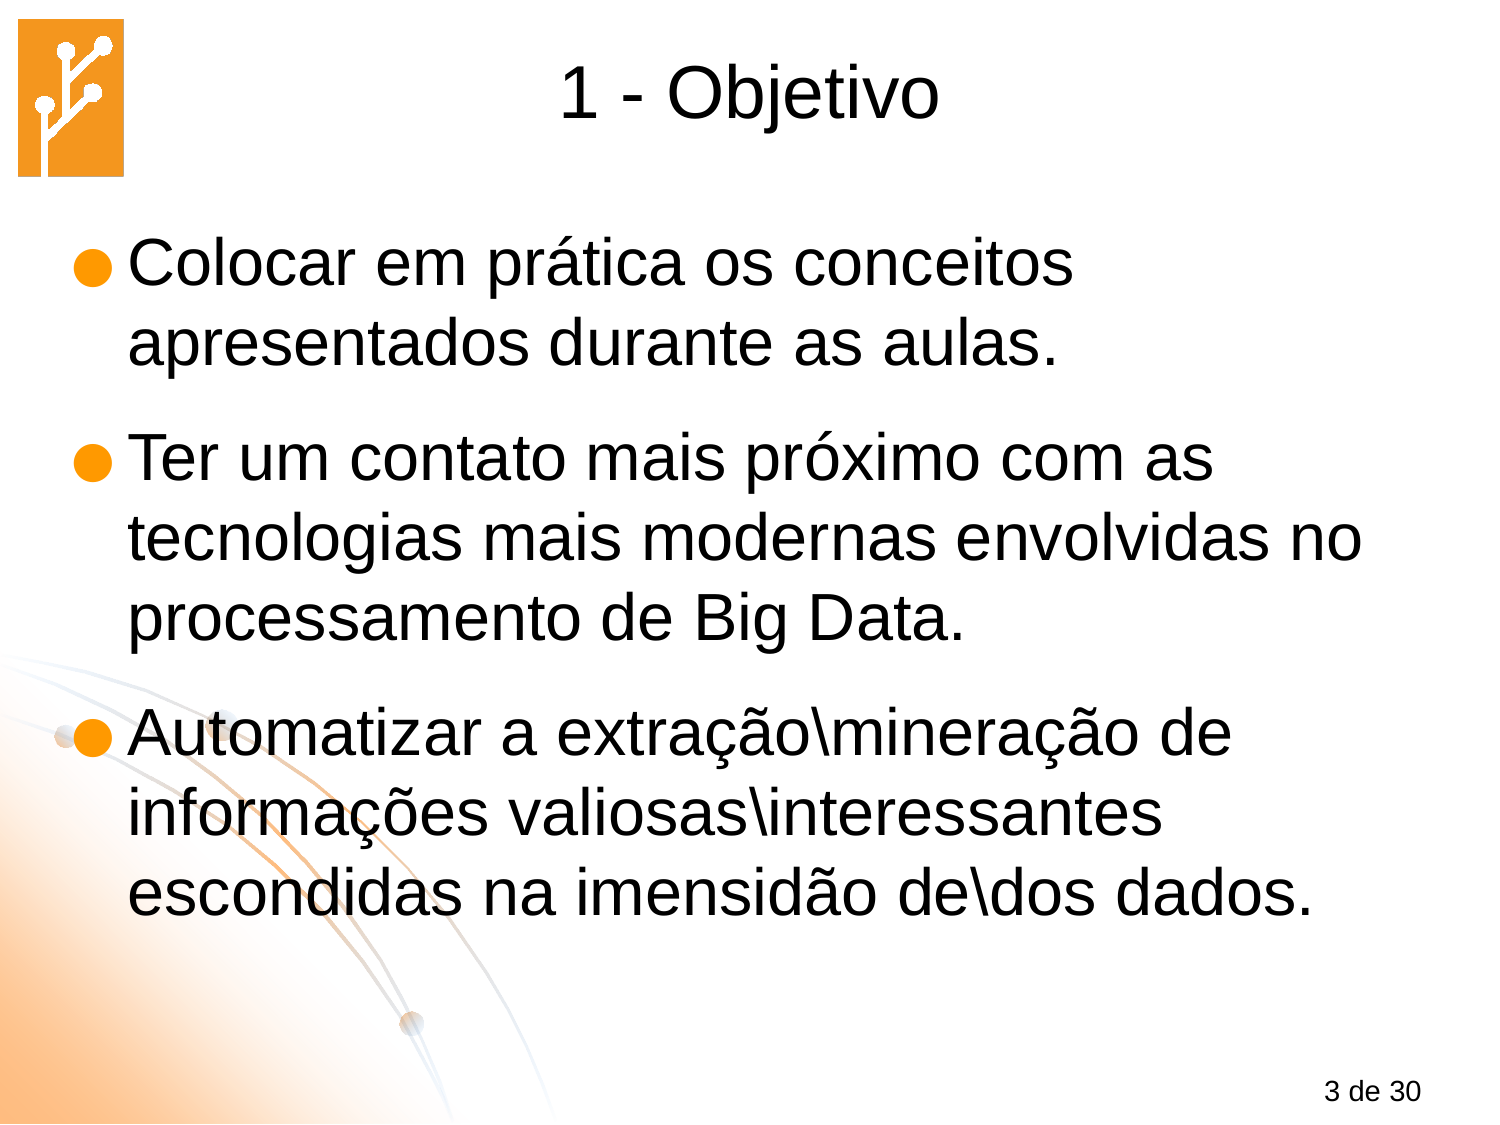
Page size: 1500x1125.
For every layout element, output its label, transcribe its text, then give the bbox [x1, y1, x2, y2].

text_box Colocar em prática os conceitos apresentados durante as aulas. Ter um contato mais próximo com as tecnologias mais modernas envolvidas no processamento de Big Data. Automatizar a extração\mineração de informações valiosas\interessantes escondidas na imensidão de\dos dados. [0, 176, 1500, 1125]
text_box 1 - Objetivo [0, 0, 1500, 176]
text_box 3 de 30 [1295, 1057, 1451, 1112]
